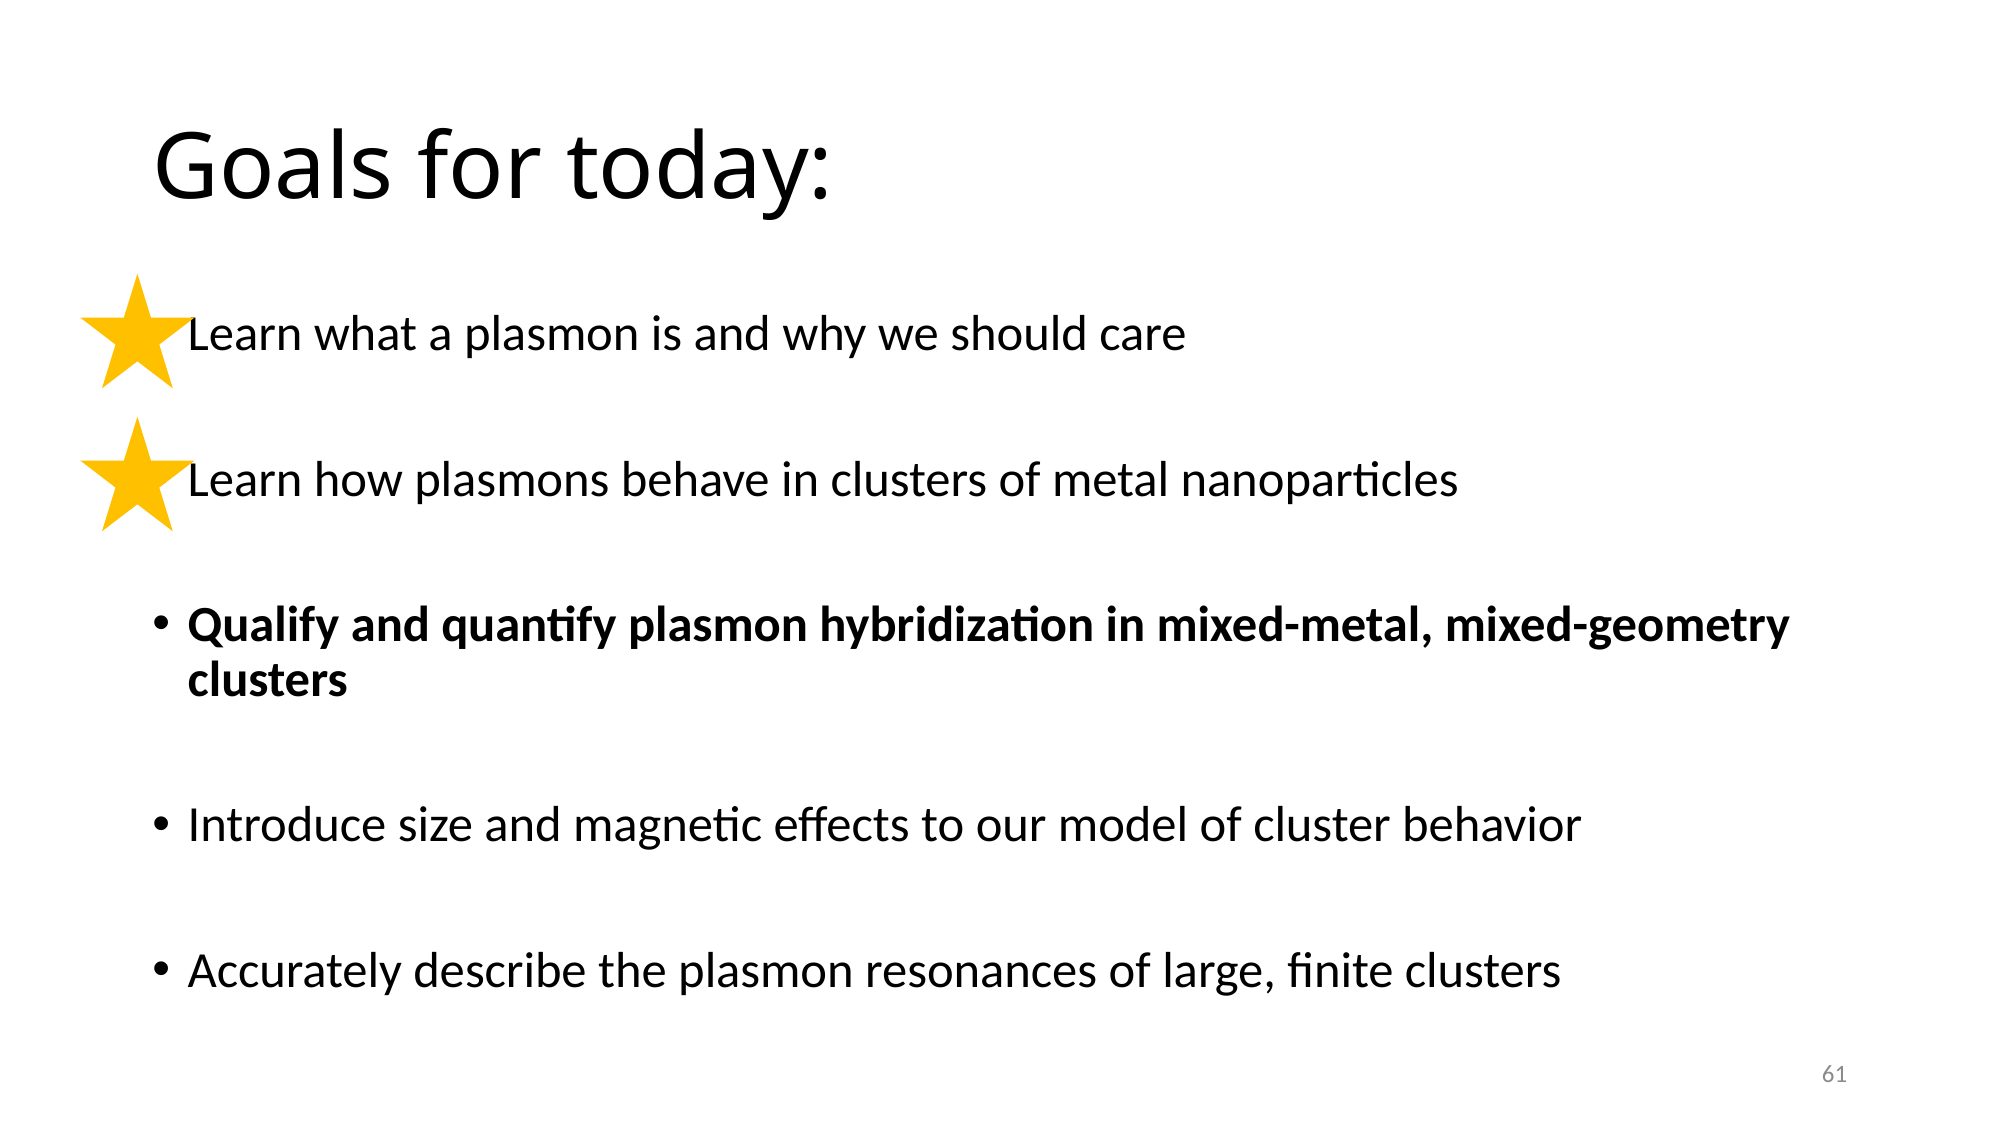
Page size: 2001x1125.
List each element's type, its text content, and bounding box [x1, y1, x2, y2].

list Learn what a plasmon is and why we should care Learn how plasmons behave in clusters of metal nanoparticles Qualify and quantify plasmon hybridization in mixed-metal, mixed-geometry clusters Introduce size and magnetic effects to our model of cluster behavior Accurately describe the plasmon resonances of large, finite clusters [137, 299, 1863, 1014]
text_box [80, 273, 195, 389]
text_box [80, 416, 195, 532]
title Goals for today: [137, 59, 1863, 278]
slide_number 60 [1412, 1042, 1863, 1103]
